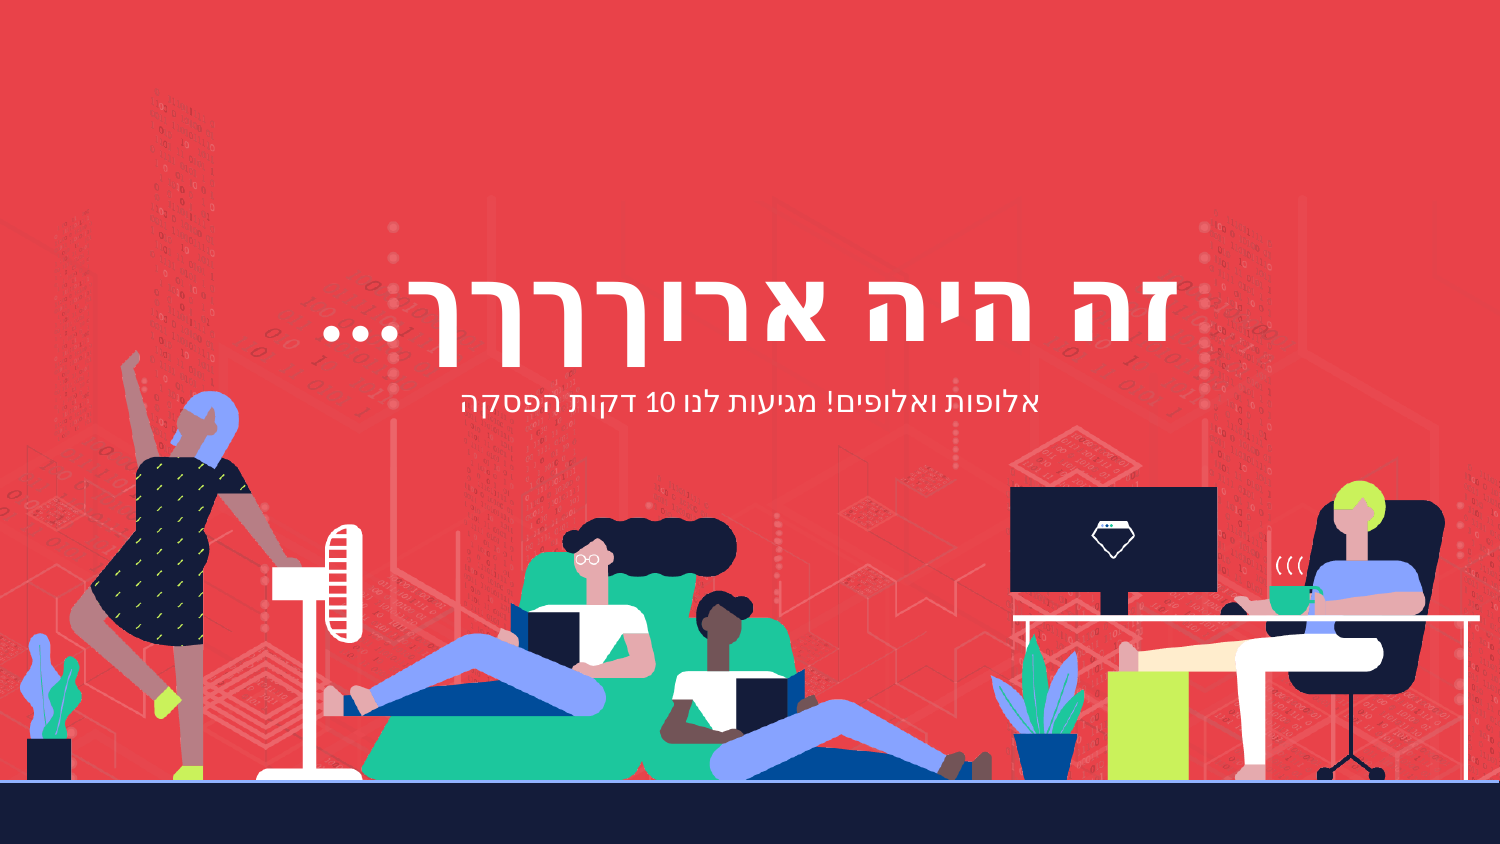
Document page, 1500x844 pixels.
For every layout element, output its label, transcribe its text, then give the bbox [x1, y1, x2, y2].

title זה היה ארוךךךך... [88, 188, 1412, 364]
picture [20, 350, 1480, 780]
subtitle אלופות ואלופים! מגיעות לנו 10 דקות הפסקה [88, 381, 1412, 462]
